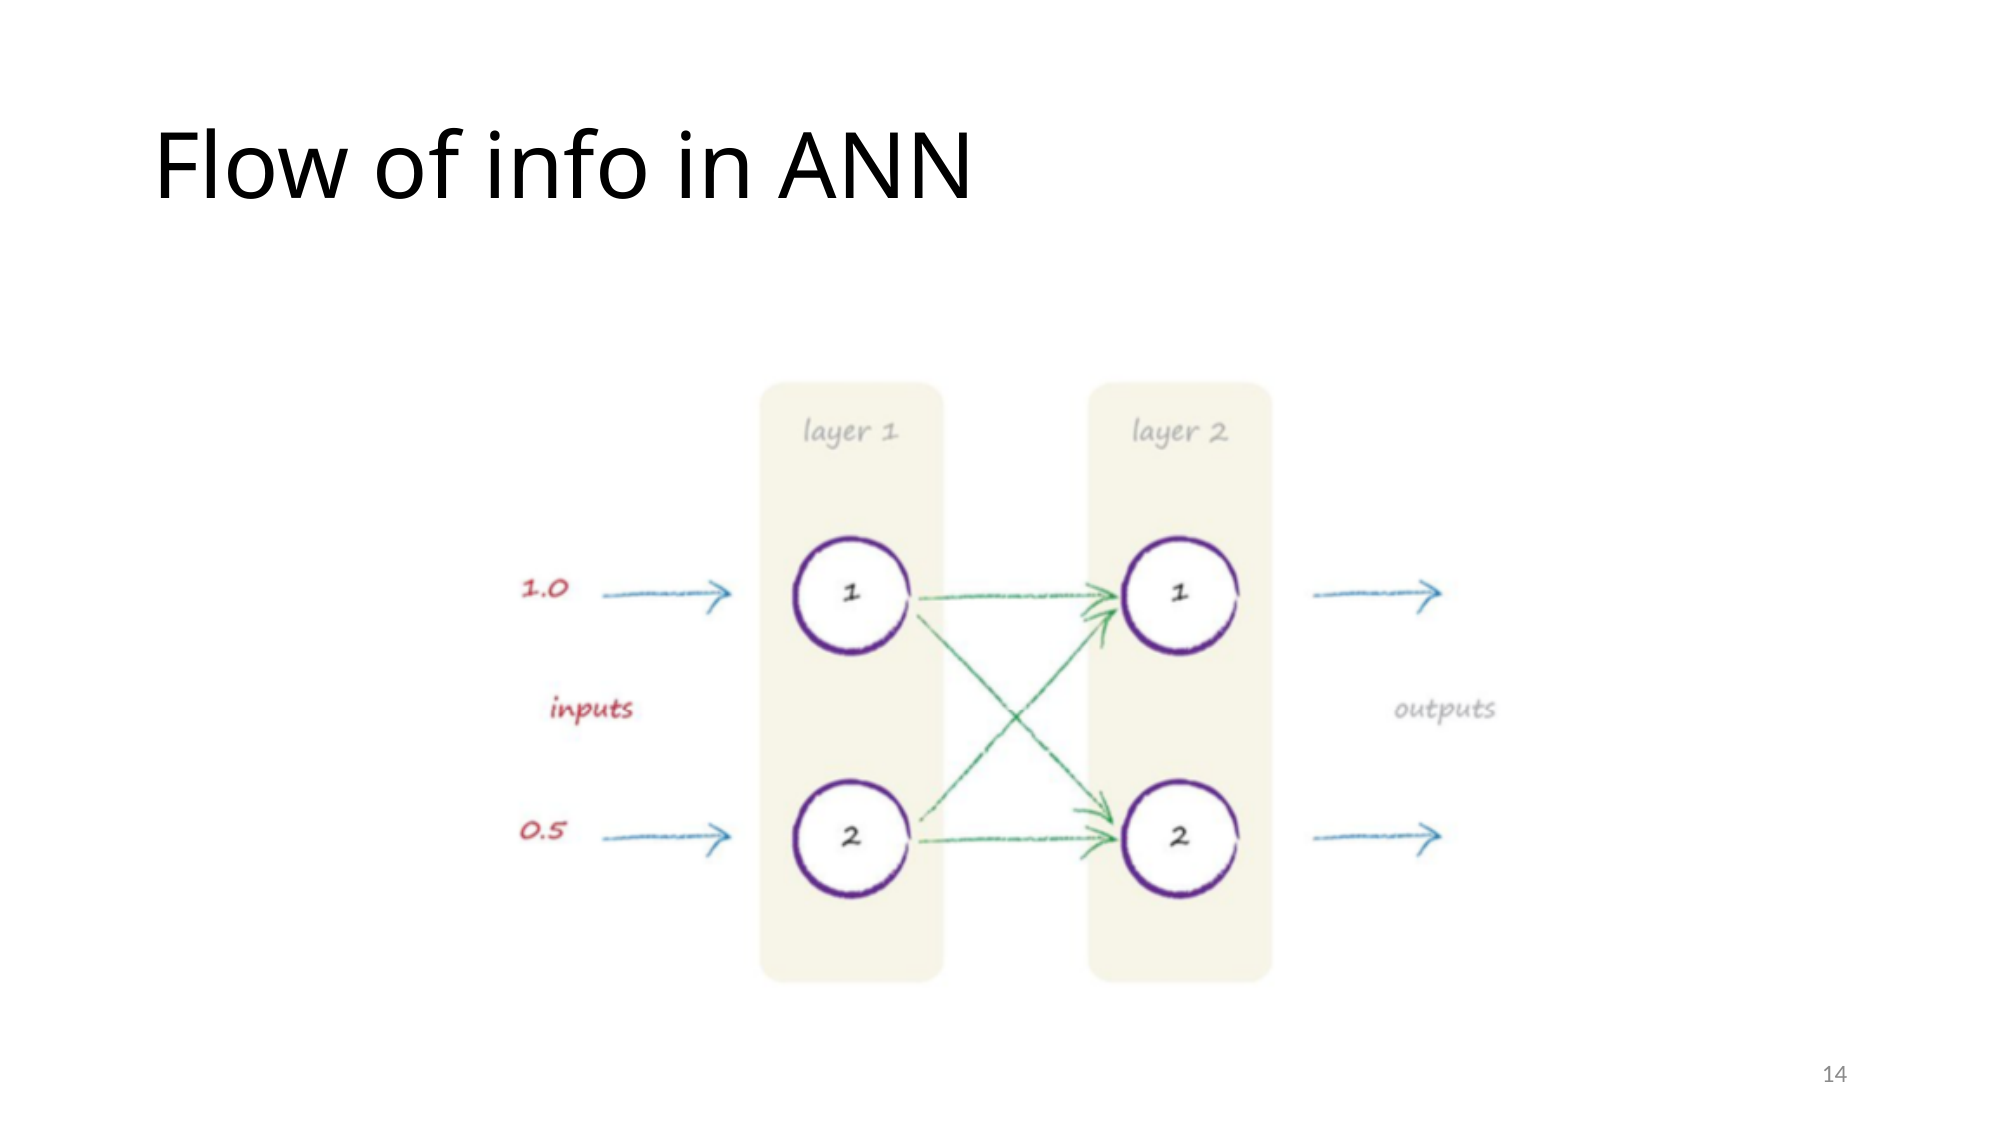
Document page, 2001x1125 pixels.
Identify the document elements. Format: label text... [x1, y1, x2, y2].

title Flow of info in ANN [137, 59, 1863, 278]
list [477, 299, 1523, 1014]
slide_number 14 [1412, 1042, 1863, 1103]
